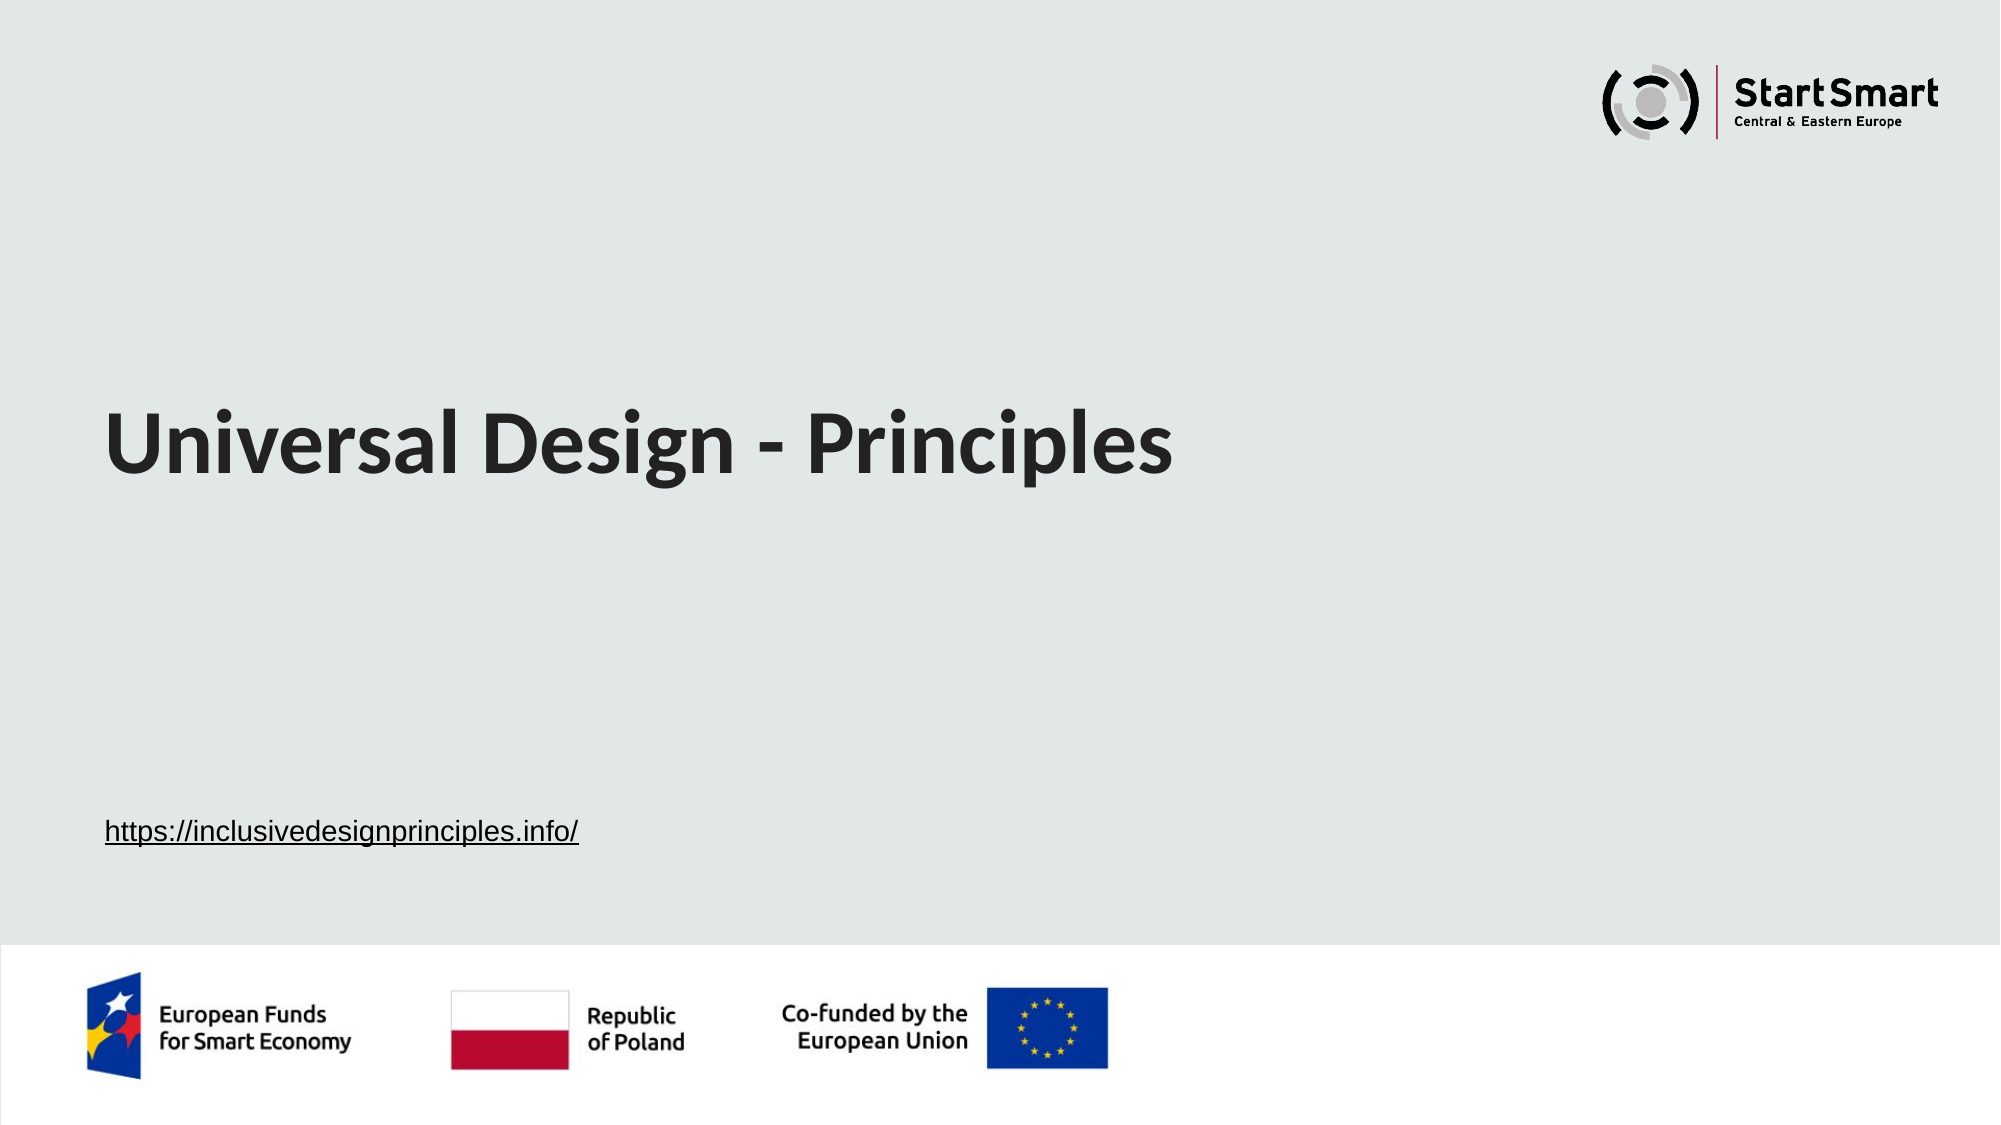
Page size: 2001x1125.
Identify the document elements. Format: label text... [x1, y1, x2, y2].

text_box https://inclusivedesignprinciples.info/ [89, 804, 1280, 855]
picture [1602, 64, 1938, 140]
text_box Universal Design - Principles [89, 374, 1613, 500]
picture [1, 945, 2000, 1125]
